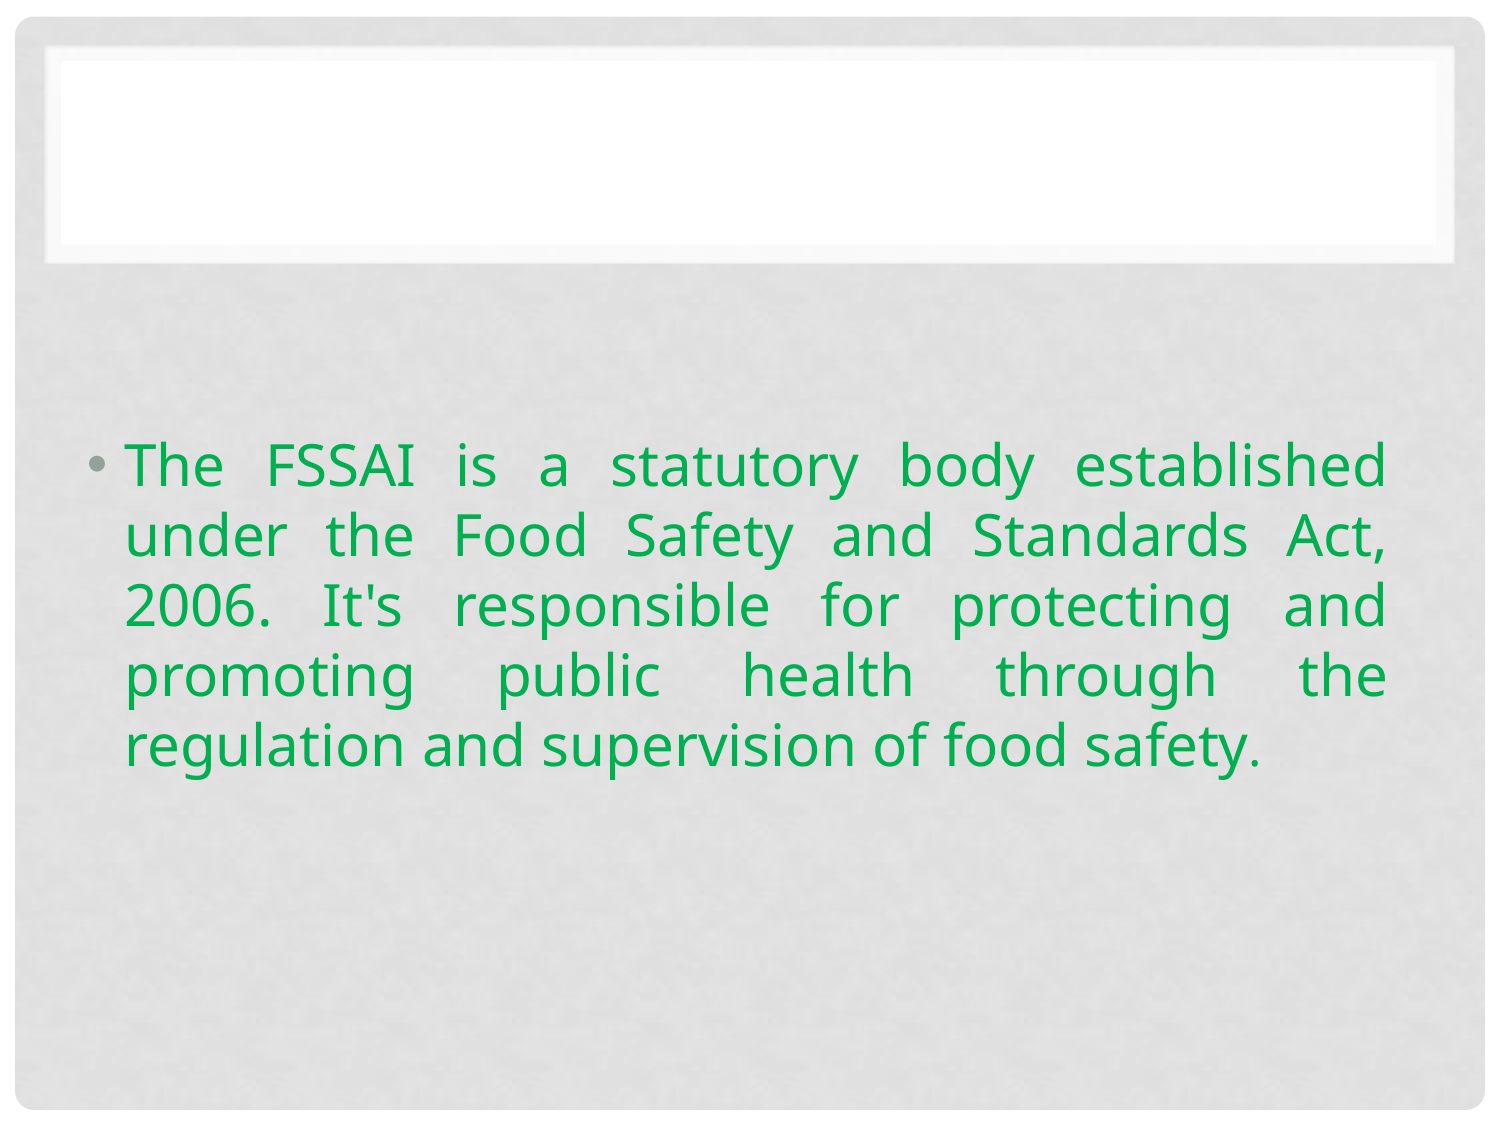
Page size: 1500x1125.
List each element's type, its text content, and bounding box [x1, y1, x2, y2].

list The FSSAI is a statutory body established under the Food Safety and Standards Act, 2006. It's responsible for protecting and promoting public health through the regulation and supervision of food safety. [53, 420, 1404, 835]
